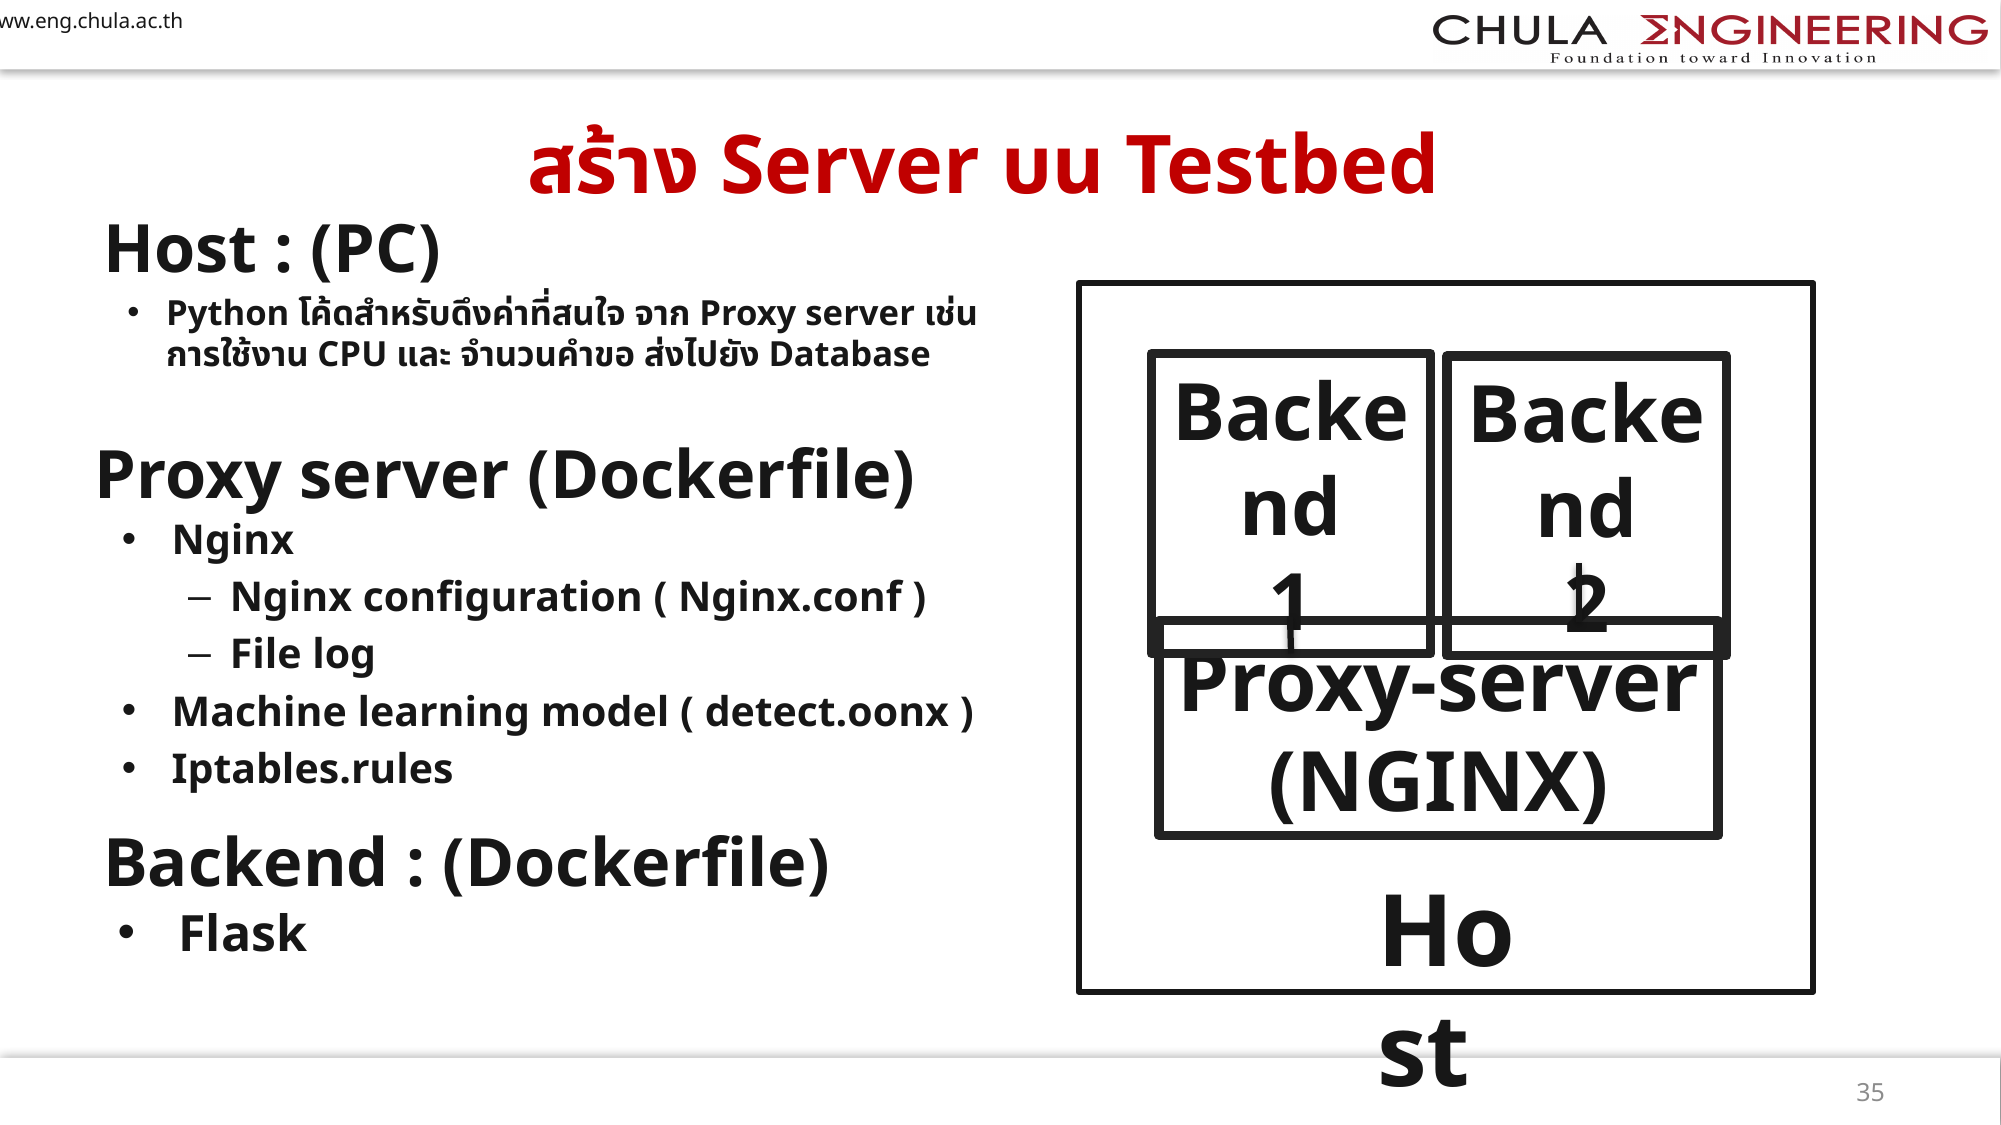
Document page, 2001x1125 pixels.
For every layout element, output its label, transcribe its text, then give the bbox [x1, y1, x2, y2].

text_box Host : (PC) [88, 188, 973, 293]
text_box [1286, 565, 1294, 621]
list Backend : (Dockerfile) [88, 802, 973, 907]
list Flask [102, 894, 987, 1081]
text_box [1078, 283, 1814, 992]
text_box Host [1362, 859, 1549, 1114]
picture [1433, 15, 1988, 63]
text_box Python โค้ดสำหรับดึงค่าที่สนใจ จาก Proxy server เช่น การใช้งาน CPU และ จำนวนคำขอ ส่งไปยัง Database [112, 283, 997, 423]
text_box สร้าง Server บน Testbed ​ [178, 102, 1790, 243]
slide_number 35 [1433, 1063, 1900, 1123]
list Proxy server (Dockerfile) [79, 414, 964, 520]
list Nginx Nginx configuration ( Nginx.conf ) File log Machine learning model ( detect.oonx ) Iptables.rules [106, 505, 991, 814]
